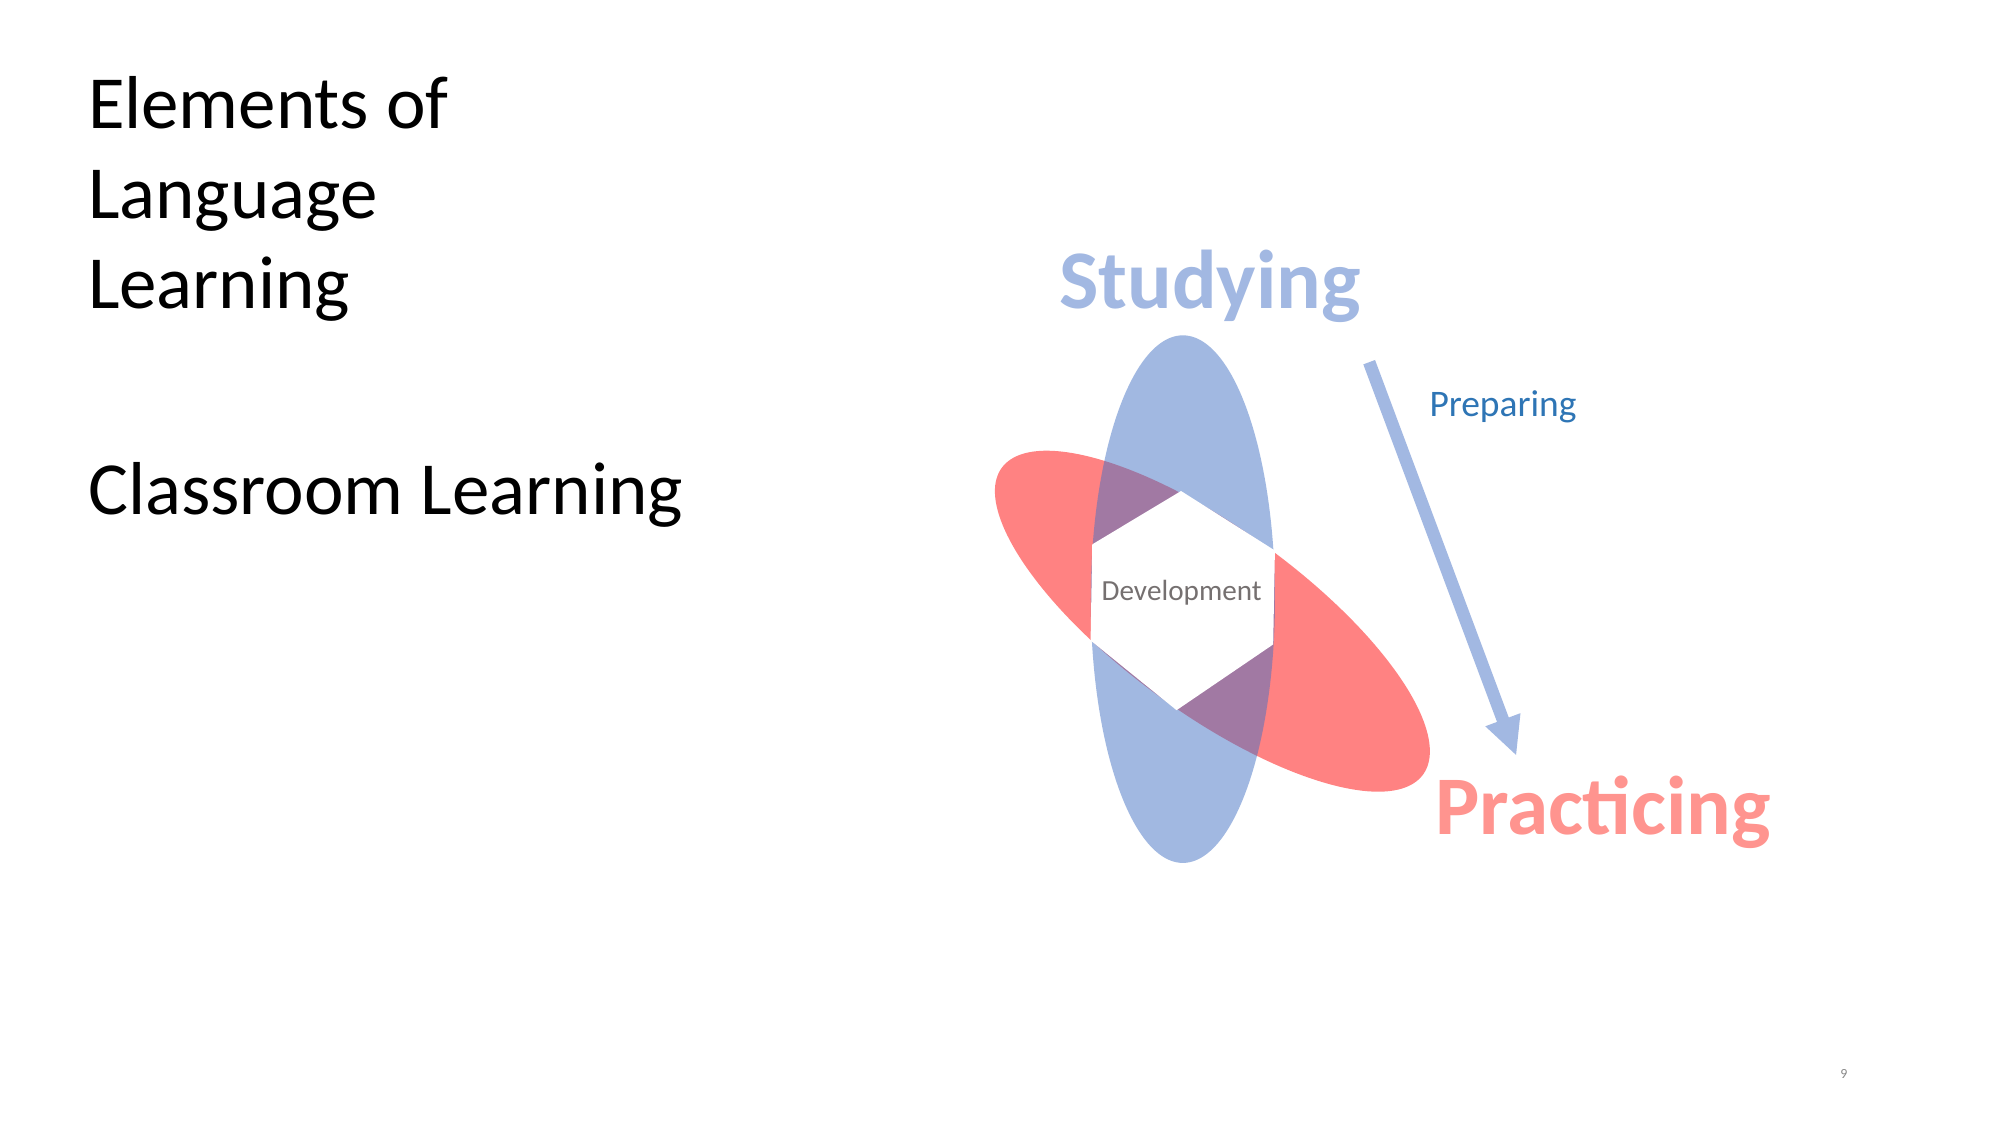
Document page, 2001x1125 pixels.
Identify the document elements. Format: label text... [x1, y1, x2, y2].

slide_number ‹#› [1412, 1042, 1863, 1103]
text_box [1368, 361, 1517, 756]
text_box Studying [1044, 217, 1381, 333]
text_box [1091, 614, 1275, 863]
text_box Preparing [1521, 371, 1603, 432]
text_box Development [1086, 563, 1279, 614]
text_box Elements of Language Learning [73, 46, 468, 332]
text_box Practicing [1420, 743, 1792, 859]
text_box [1257, 552, 1429, 792]
text_box Classroom Learning [73, 432, 705, 538]
text_box [1091, 335, 1274, 563]
text_box [1092, 492, 1274, 563]
text_box [994, 450, 1104, 641]
text_box [1091, 614, 1273, 709]
